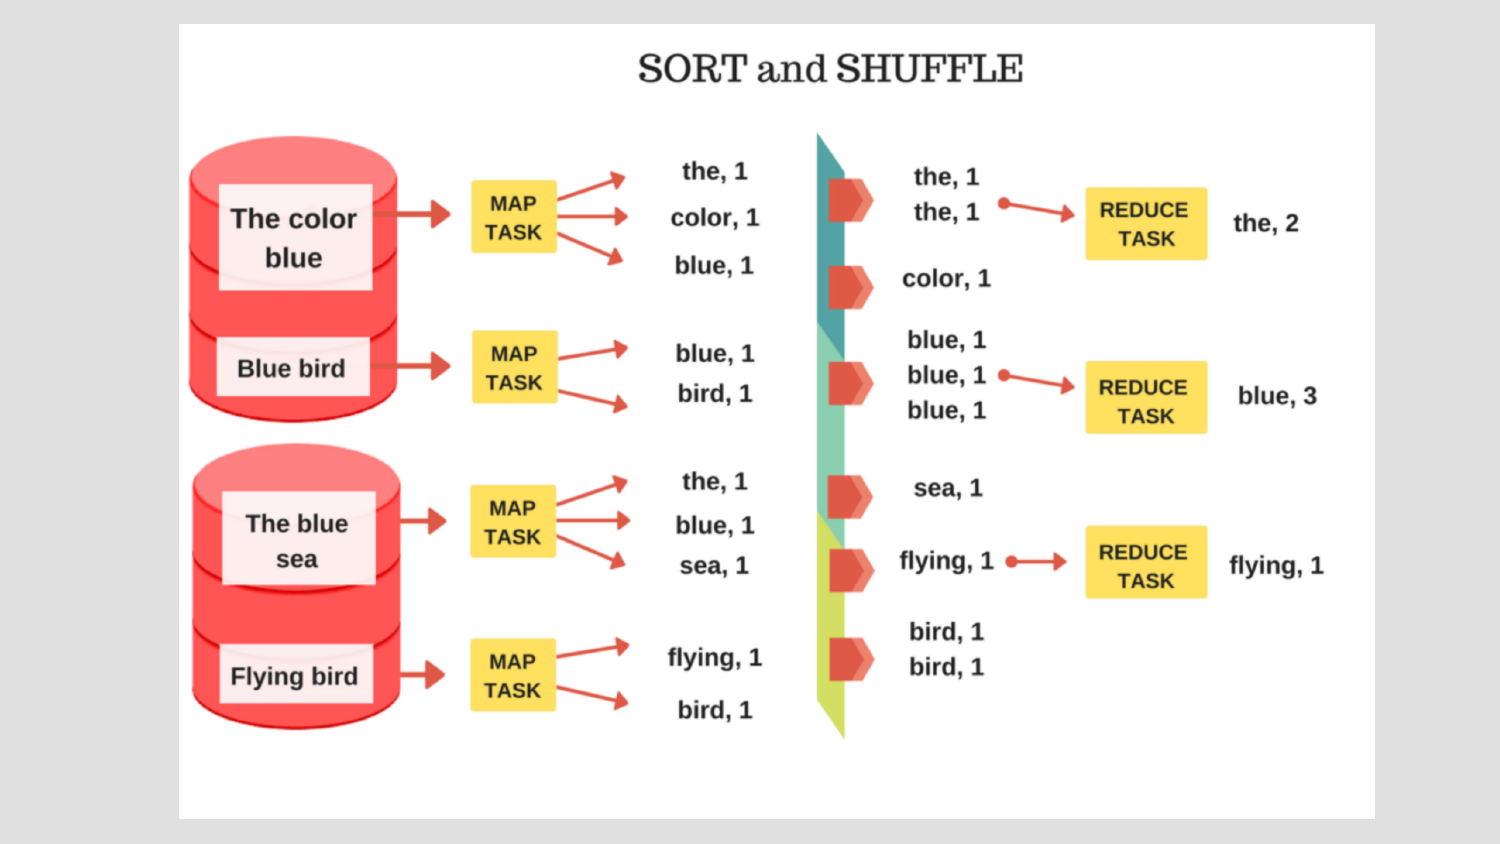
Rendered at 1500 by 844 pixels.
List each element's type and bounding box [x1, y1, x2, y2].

picture [179, 24, 1375, 819]
